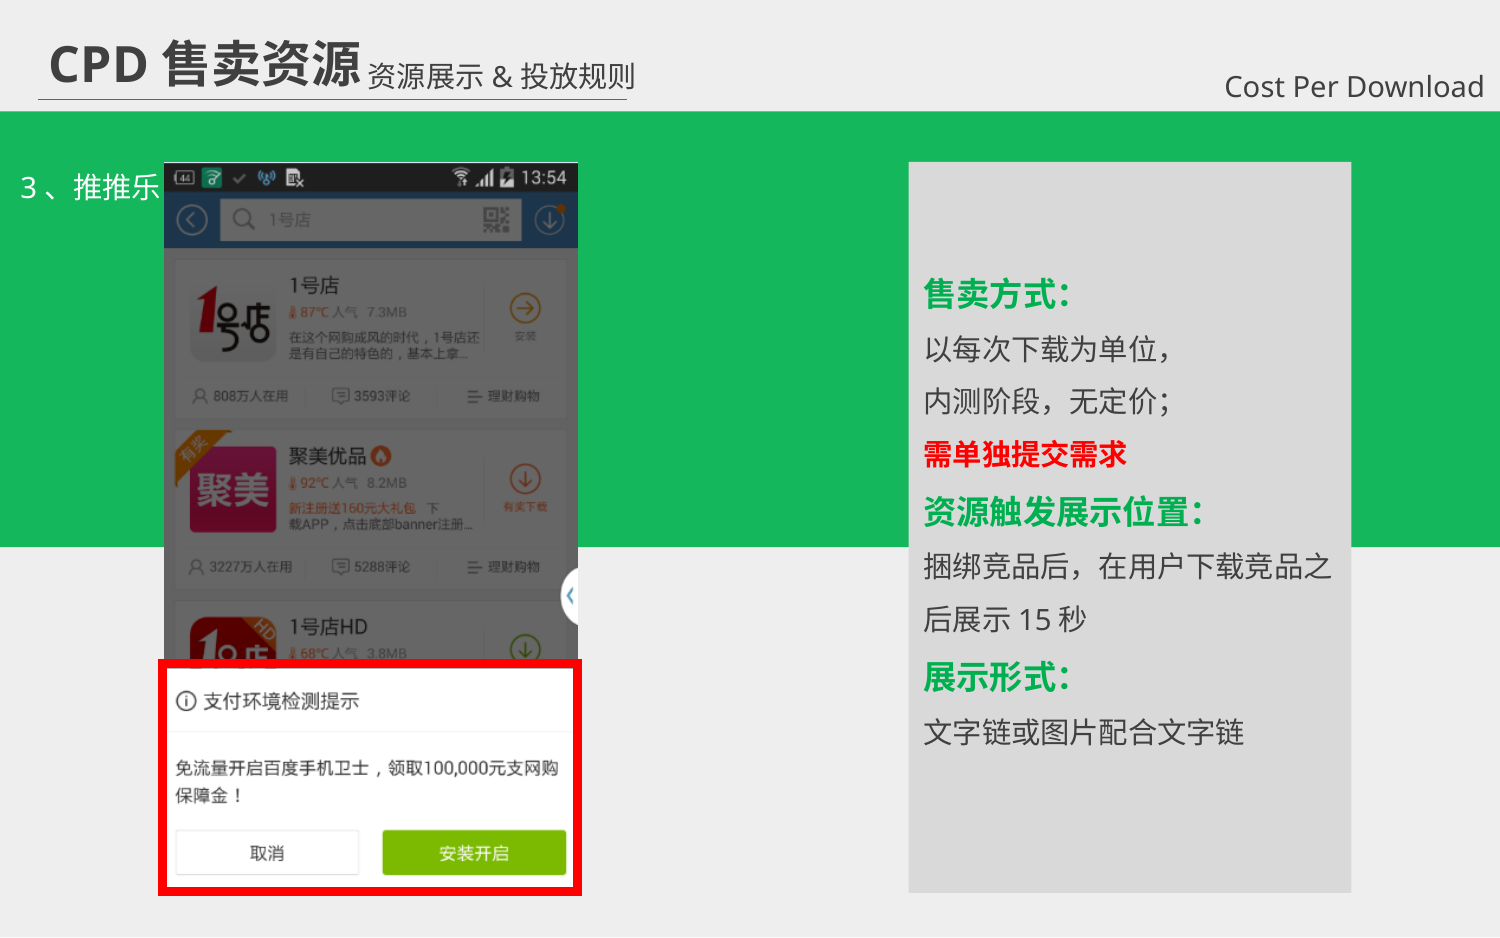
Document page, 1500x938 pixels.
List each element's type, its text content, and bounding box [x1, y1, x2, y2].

text_box [0, 110, 1500, 548]
text_box 售卖方式： 以每次下载为单位， 内测阶段，无定价； 需单独提交需求 资源触发展示位置： 捆绑竞品后，在用户下载竞品之后展示15秒 展示形式： 文字链或图片配合文字链 [908, 161, 1353, 894]
text_box Cost Per Download [1101, 60, 1500, 111]
text_box 3、推推乐 [5, 161, 191, 212]
text_box CPD售卖资源 [5, 24, 405, 100]
picture [164, 162, 578, 893]
text_box 资源展示&投放规则 [303, 51, 702, 101]
